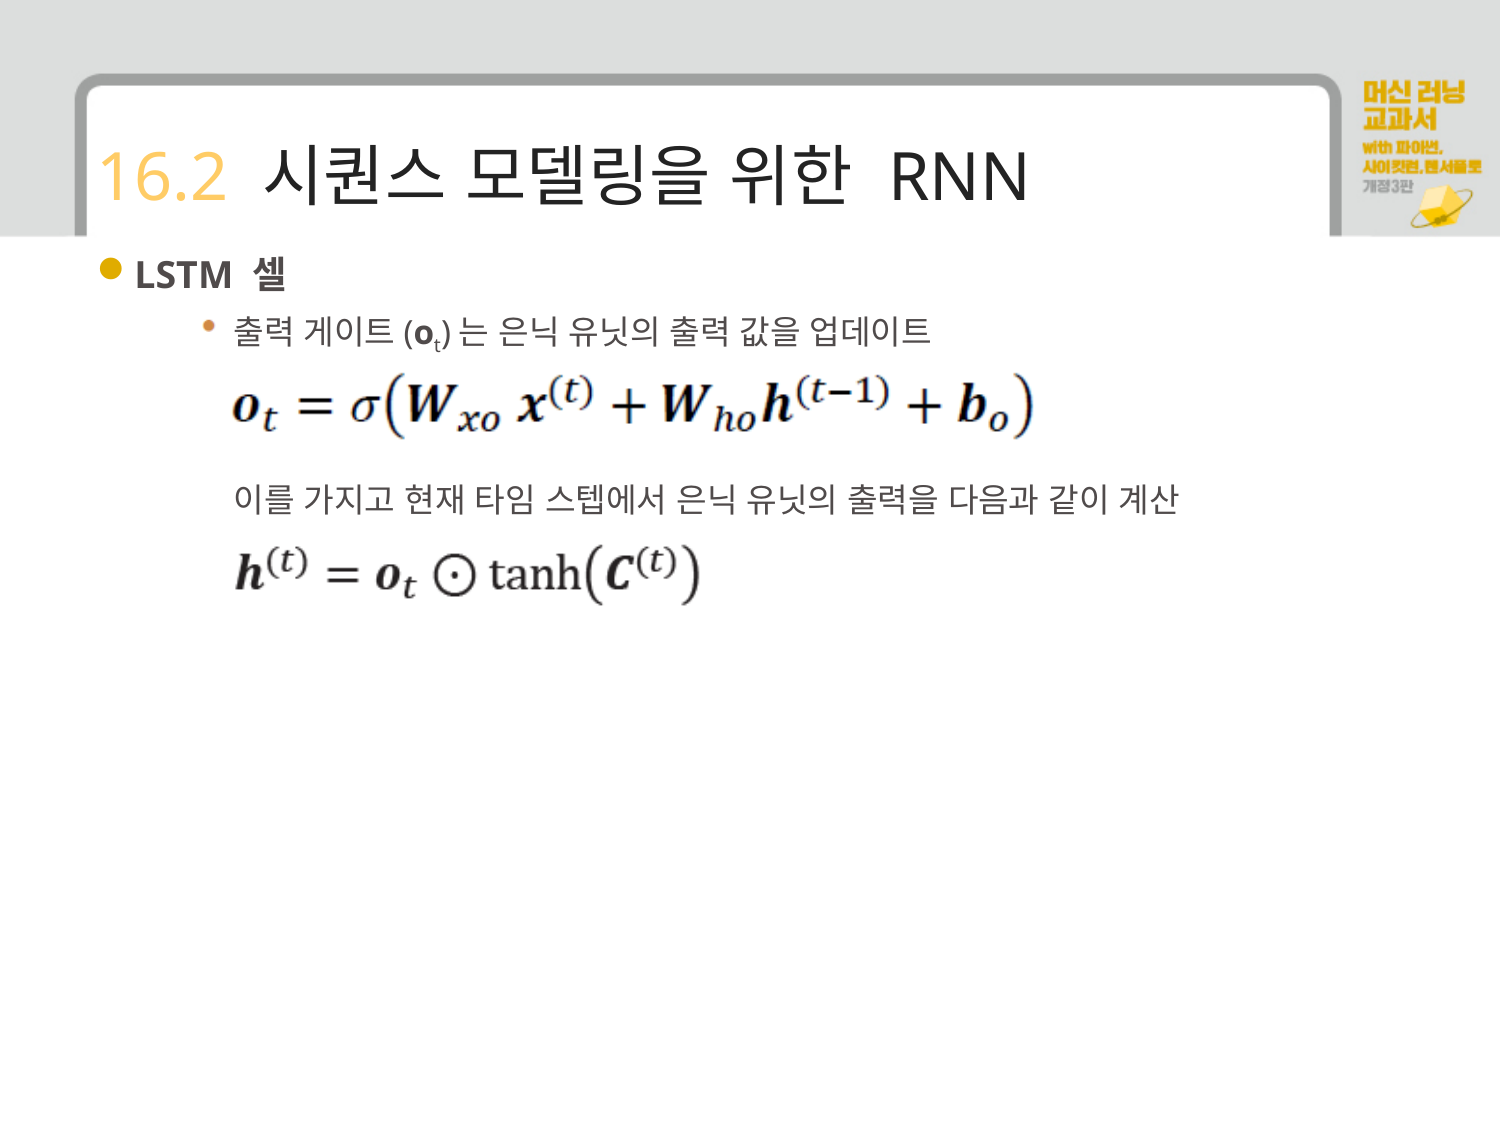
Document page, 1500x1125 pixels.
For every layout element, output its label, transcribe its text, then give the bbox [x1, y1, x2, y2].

picture [0, 0, 1500, 1125]
title 16.2 시퀀스 모델링을 위한 RNN [81, 90, 1412, 222]
list LSTM 셀 출력 게이트(ot)는 은닉 유닛의 출력 값을 업데이트 이를 가지고 현재 타임 스텝에서 은닉 유닛의 출력을 다음과 같이 계산 [81, 239, 1450, 1054]
